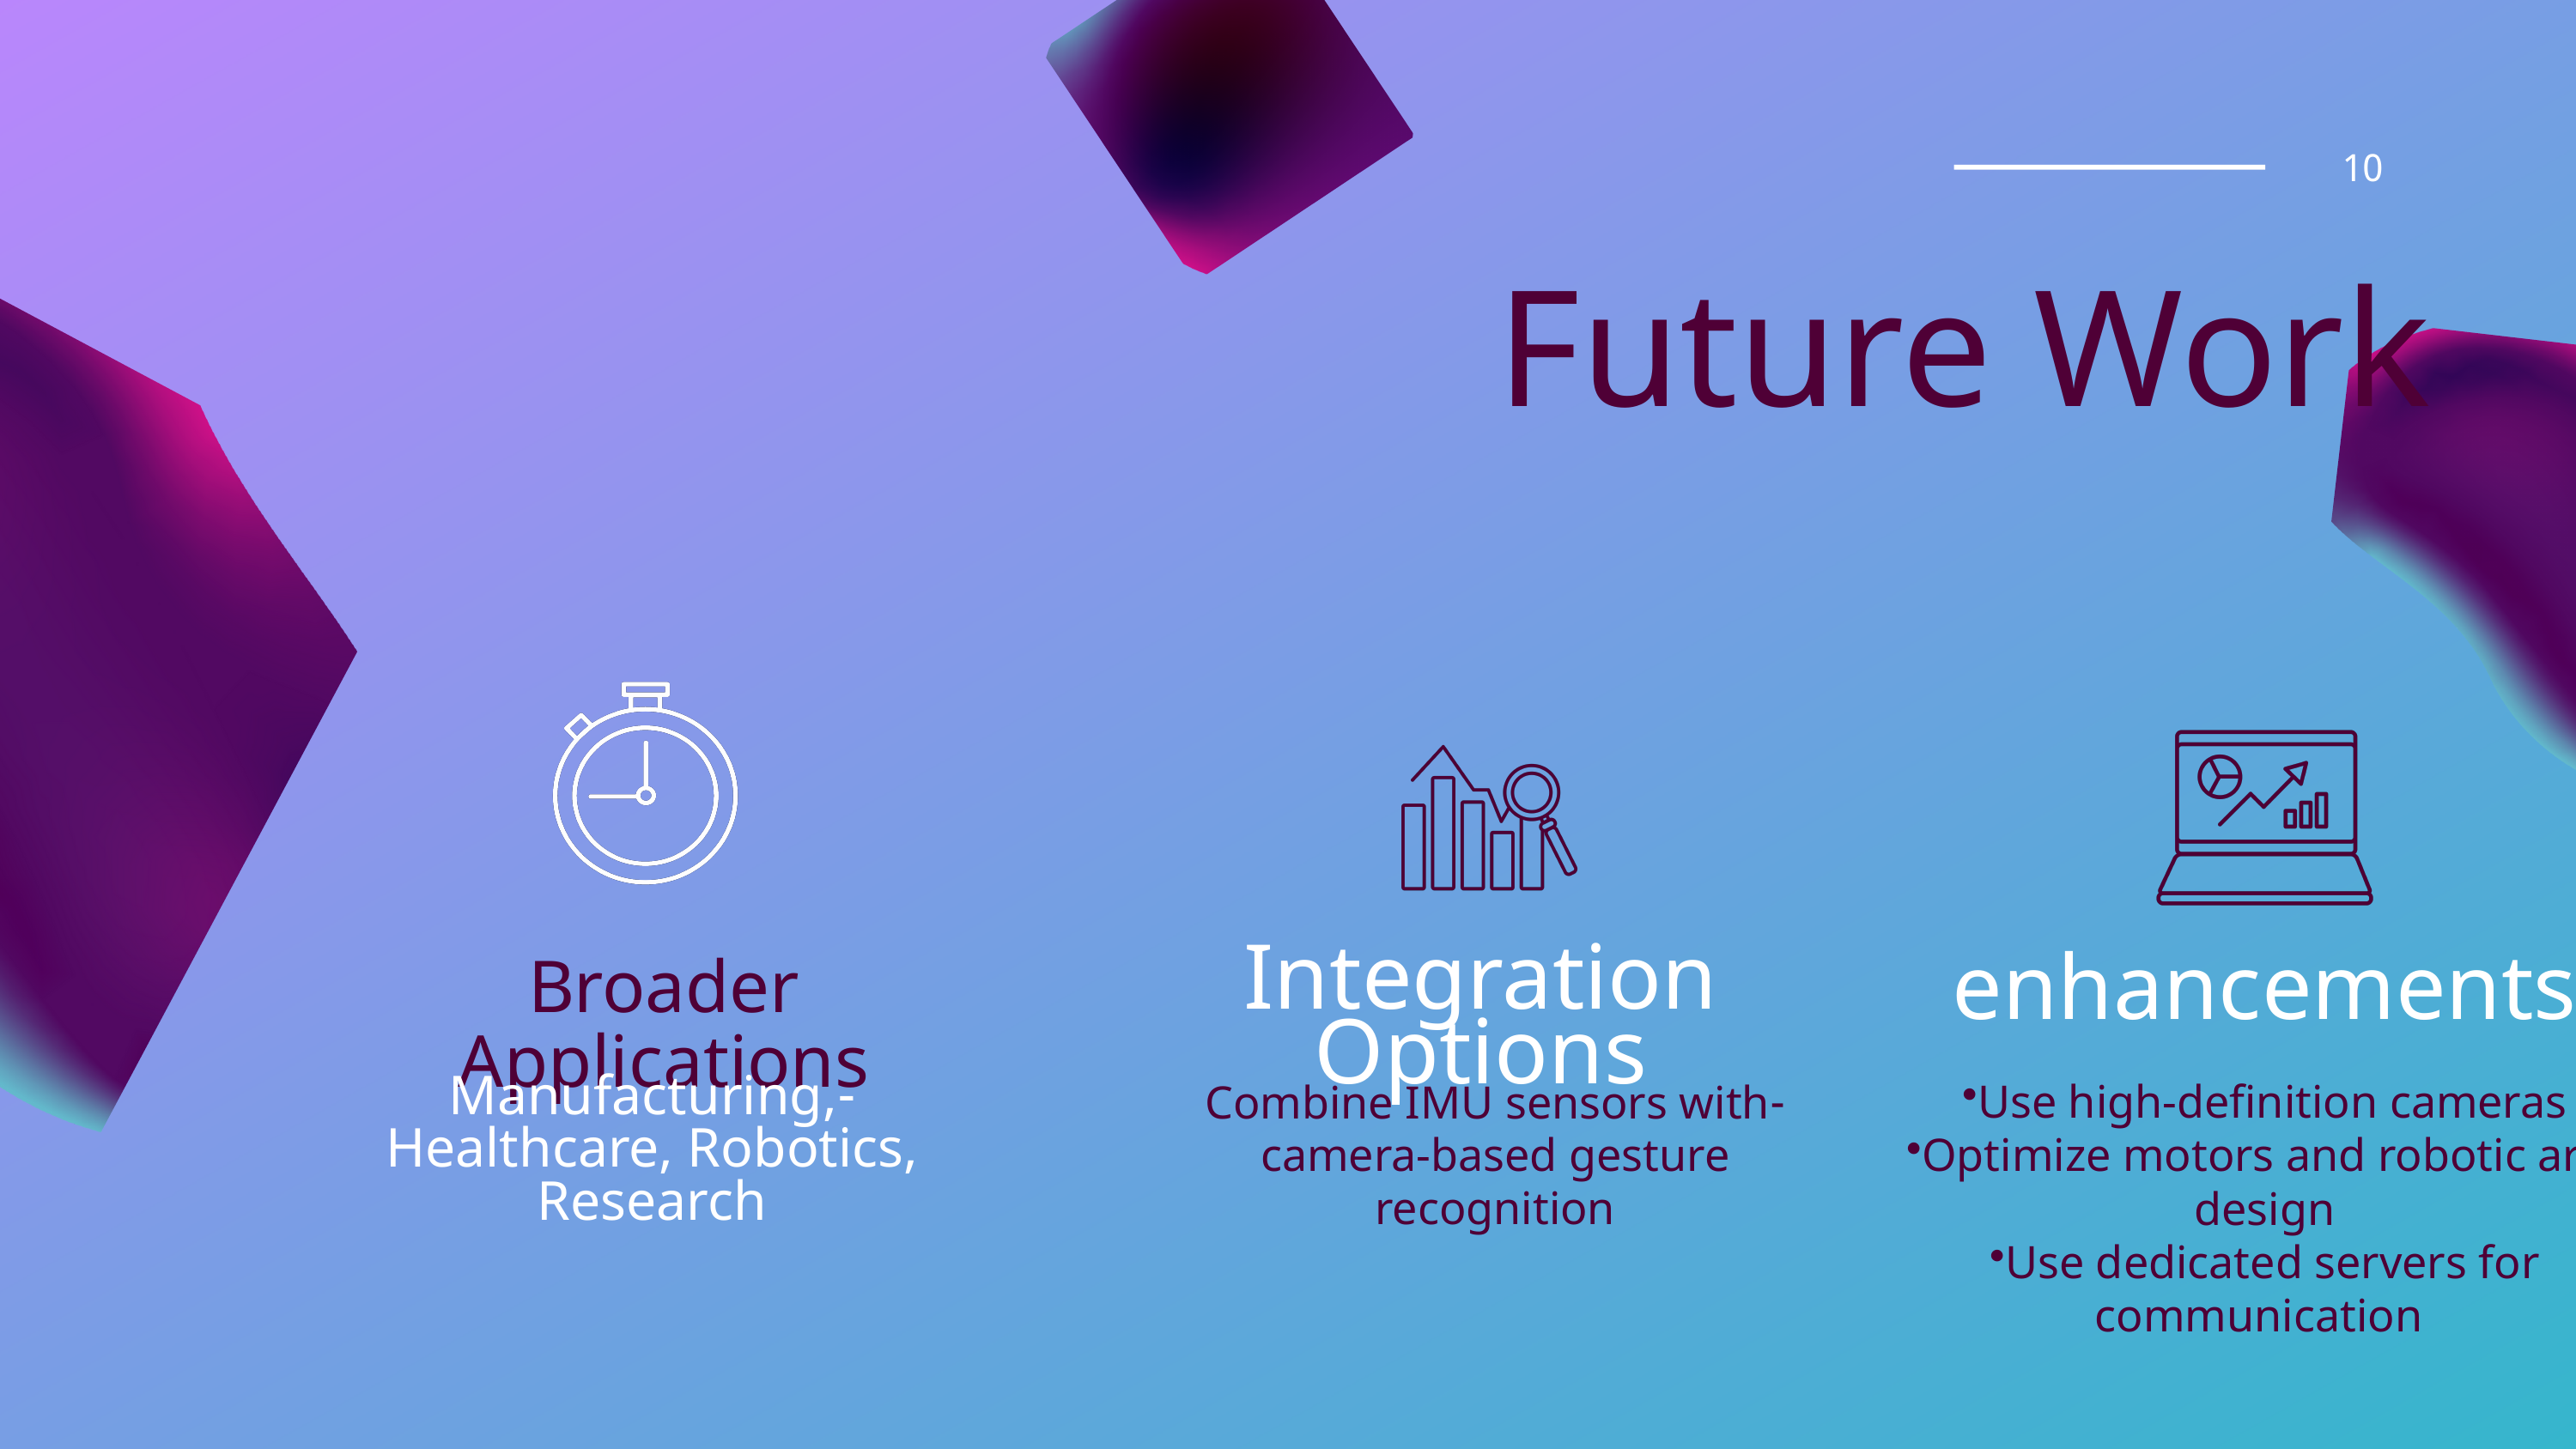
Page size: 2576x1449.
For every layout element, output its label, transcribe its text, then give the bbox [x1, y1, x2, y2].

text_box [1953, 144, 2432, 191]
text_box [440, 586, 850, 950]
text_box [2316, 327, 2576, 774]
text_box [1082, 951, 1880, 1236]
text_box Future Work [559, 301, 2432, 440]
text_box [314, 951, 1002, 1183]
text_box enhancements [1879, 923, 2576, 1044]
text_box [0, 0, 2576, 1449]
text_box [2098, 651, 2432, 923]
text_box [0, 298, 425, 1142]
text_box [1041, 0, 1415, 282]
text_box Use high-definition cameras Optimize motors and robotic arm design Use dedicated servers for communication [1891, 1012, 2576, 1348]
text_box [1347, 676, 1631, 950]
